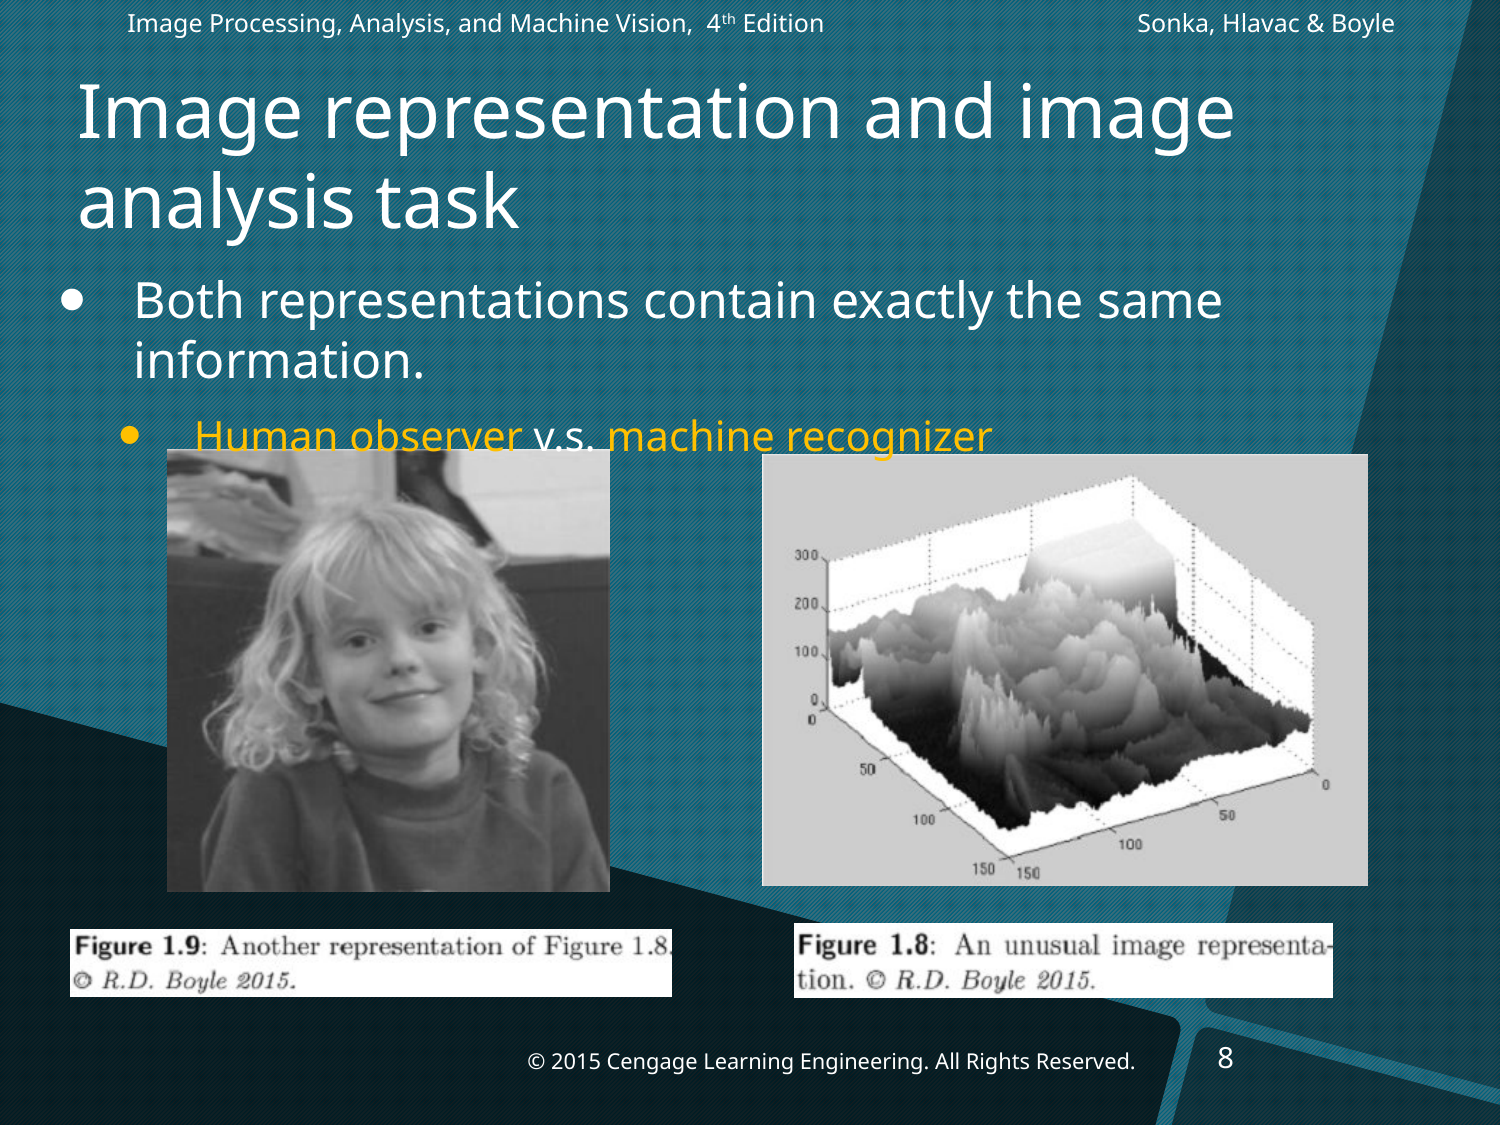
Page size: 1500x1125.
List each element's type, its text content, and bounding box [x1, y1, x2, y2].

text_box Both representations contain exactly the same information. Human observer v.s. machine recognizer [43, 261, 1482, 1014]
text_box Image Processing, Analysis, and Machine Vision, 4th Edition Sonka, Hlavac & Boyle [112, 0, 1413, 45]
title Image representation and image analysis task [62, 82, 1463, 225]
picture [794, 922, 1333, 999]
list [761, 454, 1369, 887]
picture [70, 928, 672, 998]
slide_number 8 [1202, 1024, 1463, 1094]
picture [167, 448, 611, 892]
footer © 2015 Cengage Learning Engineering. All Rights Reserved. [512, 1032, 1163, 1093]
